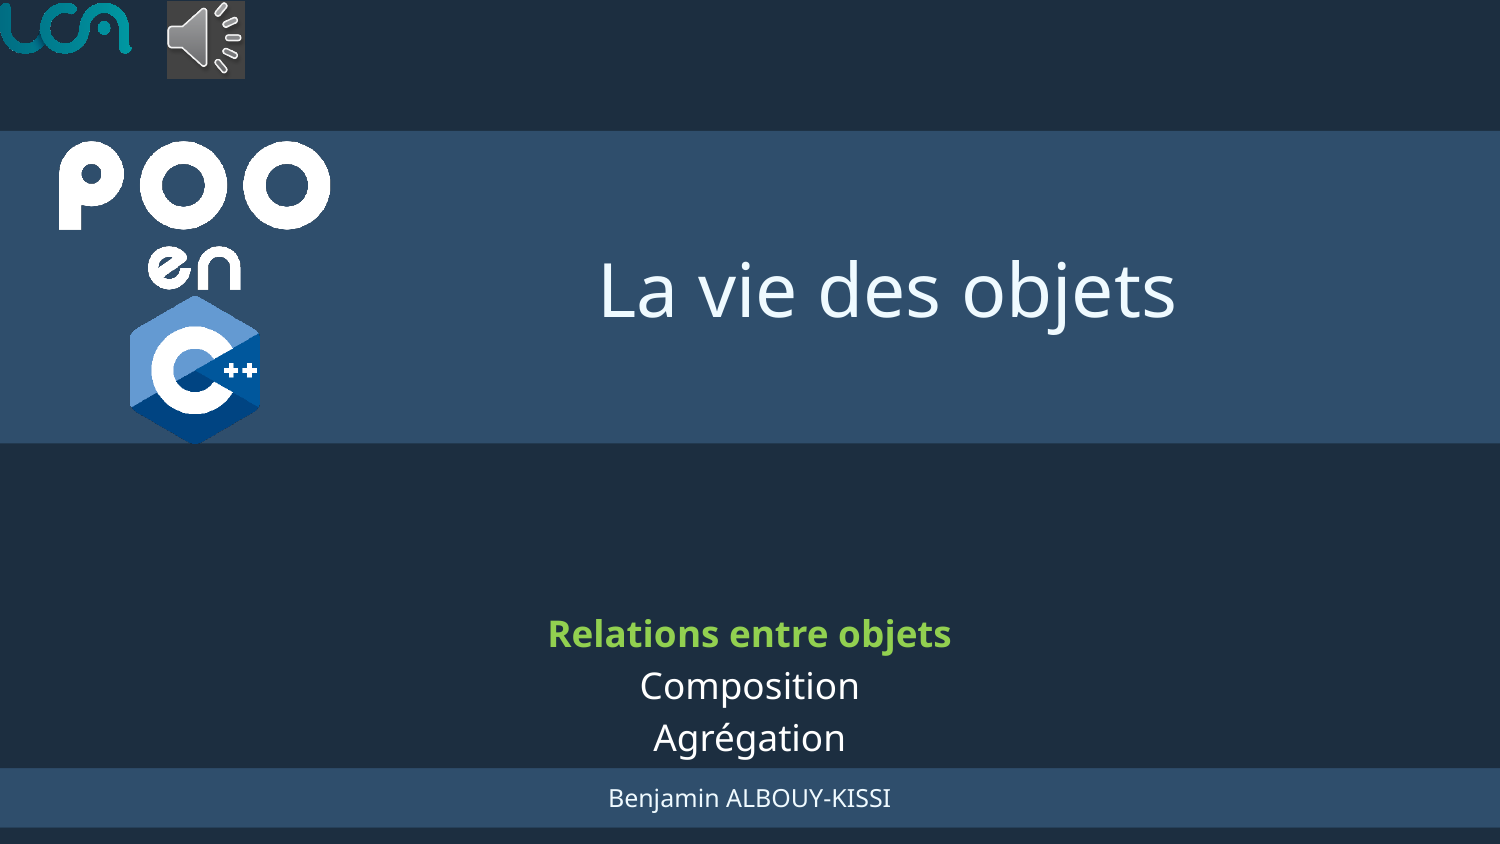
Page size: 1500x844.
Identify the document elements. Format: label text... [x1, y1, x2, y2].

picture [49, 132, 339, 238]
picture [0, 3, 132, 54]
picture [136, 240, 251, 294]
footer Benjamin ALBOUY-KISSI [512, 768, 988, 828]
text_box [0, 766, 1500, 828]
picture [120, 296, 268, 444]
text_box [0, 828, 1500, 844]
picture [165, 0, 247, 81]
title La vie des objets [387, 131, 1388, 444]
subtitle Contrôler la création et la destruction Relations entre objets Composition Agrégation [206, 551, 1294, 766]
